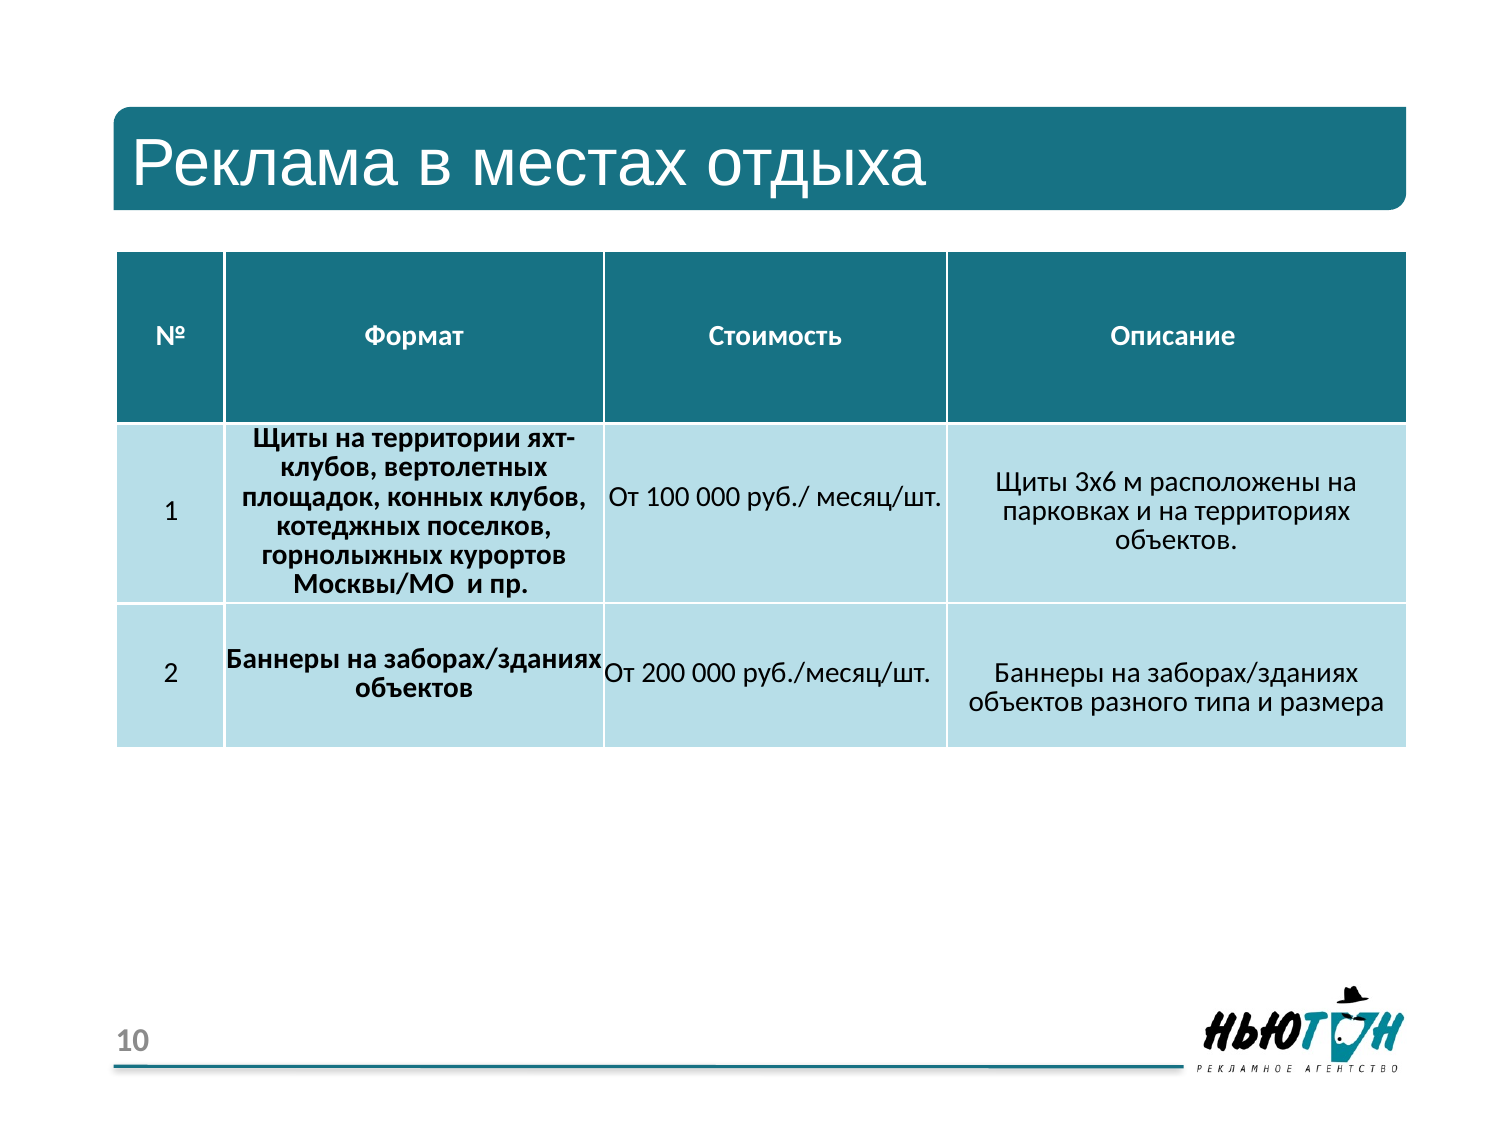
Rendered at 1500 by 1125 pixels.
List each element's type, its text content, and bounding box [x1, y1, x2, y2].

table_header Стоимость [605, 252, 946, 422]
table_cell 2 [117, 605, 223, 747]
table_cell Баннеры на заборах/зданиях объектов [226, 604, 603, 747]
table_header Описание [948, 252, 1406, 422]
table_cell 1 [117, 425, 223, 602]
table_header Формат [226, 252, 603, 422]
table_header № [117, 252, 223, 422]
table_cell От 200 000 руб./месяц/шт. [605, 604, 946, 747]
picture [1195, 984, 1407, 1078]
slide_number 10 [78, 1007, 164, 1068]
table_cell Щиты 3х6 м расположены на парковках и на территориях объектов. [948, 425, 1406, 602]
table_cell Баннеры на заборах/зданиях объектов разного типа и размера [948, 604, 1406, 747]
table_cell Щиты на территории яхт-клубов, вертолетных площадок, конных клубов, котеджных поселков, горнолыжных курортов Москвы/МО и пр. [226, 425, 603, 602]
table_cell От 100 000 руб./ месяц/шт. [605, 425, 946, 602]
text_box Реклама в местах отдыха [113, 106, 1407, 211]
